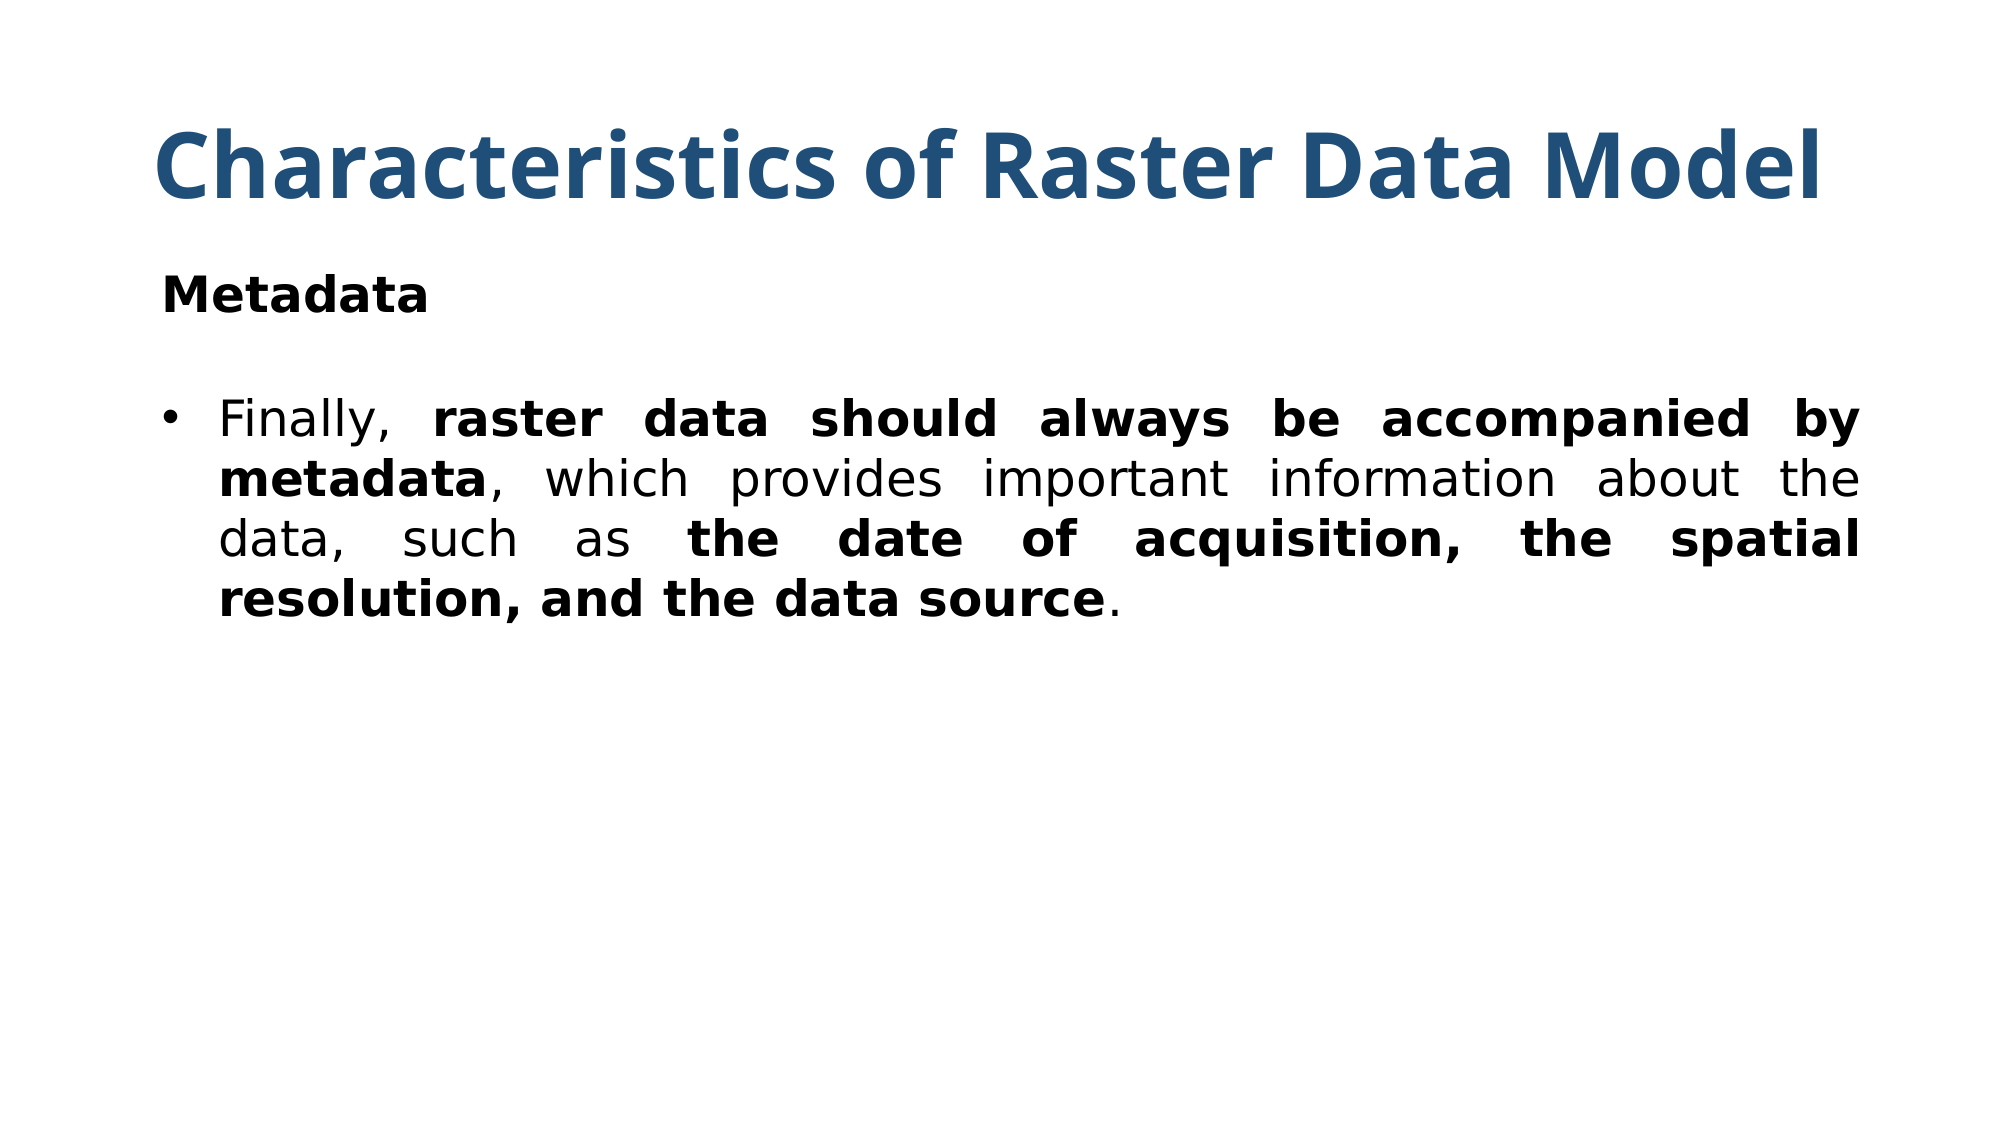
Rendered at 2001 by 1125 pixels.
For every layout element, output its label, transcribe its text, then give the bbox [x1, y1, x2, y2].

title Characteristics of Raster Data Model [137, 59, 1863, 278]
text_box Metadata Finally, raster data should always be accompanied by metadata, which provides important information about the data, such as the date of acquisition, the spatial resolution, and the data source. [159, 260, 1863, 966]
